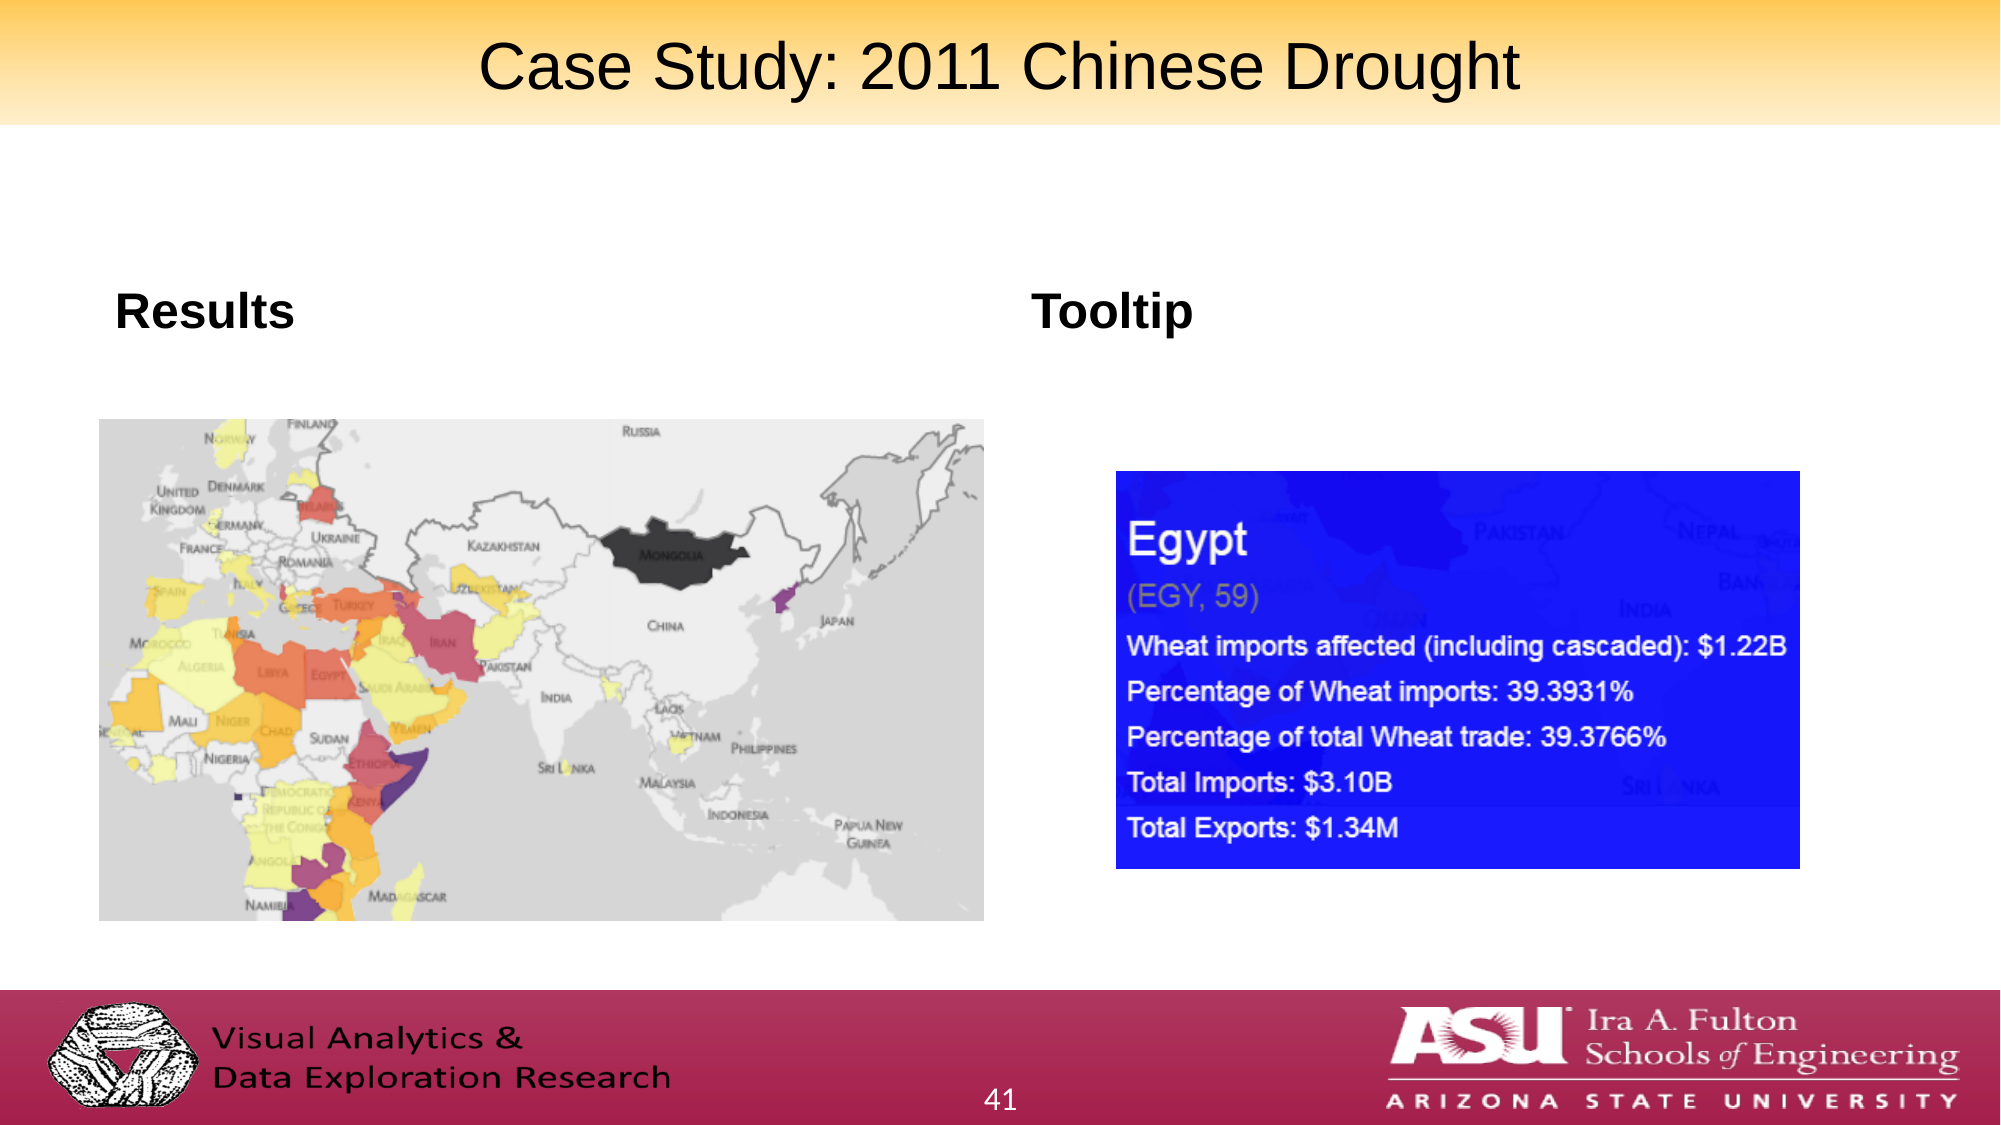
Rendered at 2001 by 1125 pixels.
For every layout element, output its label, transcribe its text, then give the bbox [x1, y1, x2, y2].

title Case Study: 2011 Chinese Drought [0, 0, 2000, 125]
list Results [99, 240, 984, 346]
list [99, 418, 984, 921]
slide_number 41 [0, 990, 2000, 1125]
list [1116, 471, 1800, 869]
list Tooltip [1015, 240, 1900, 346]
